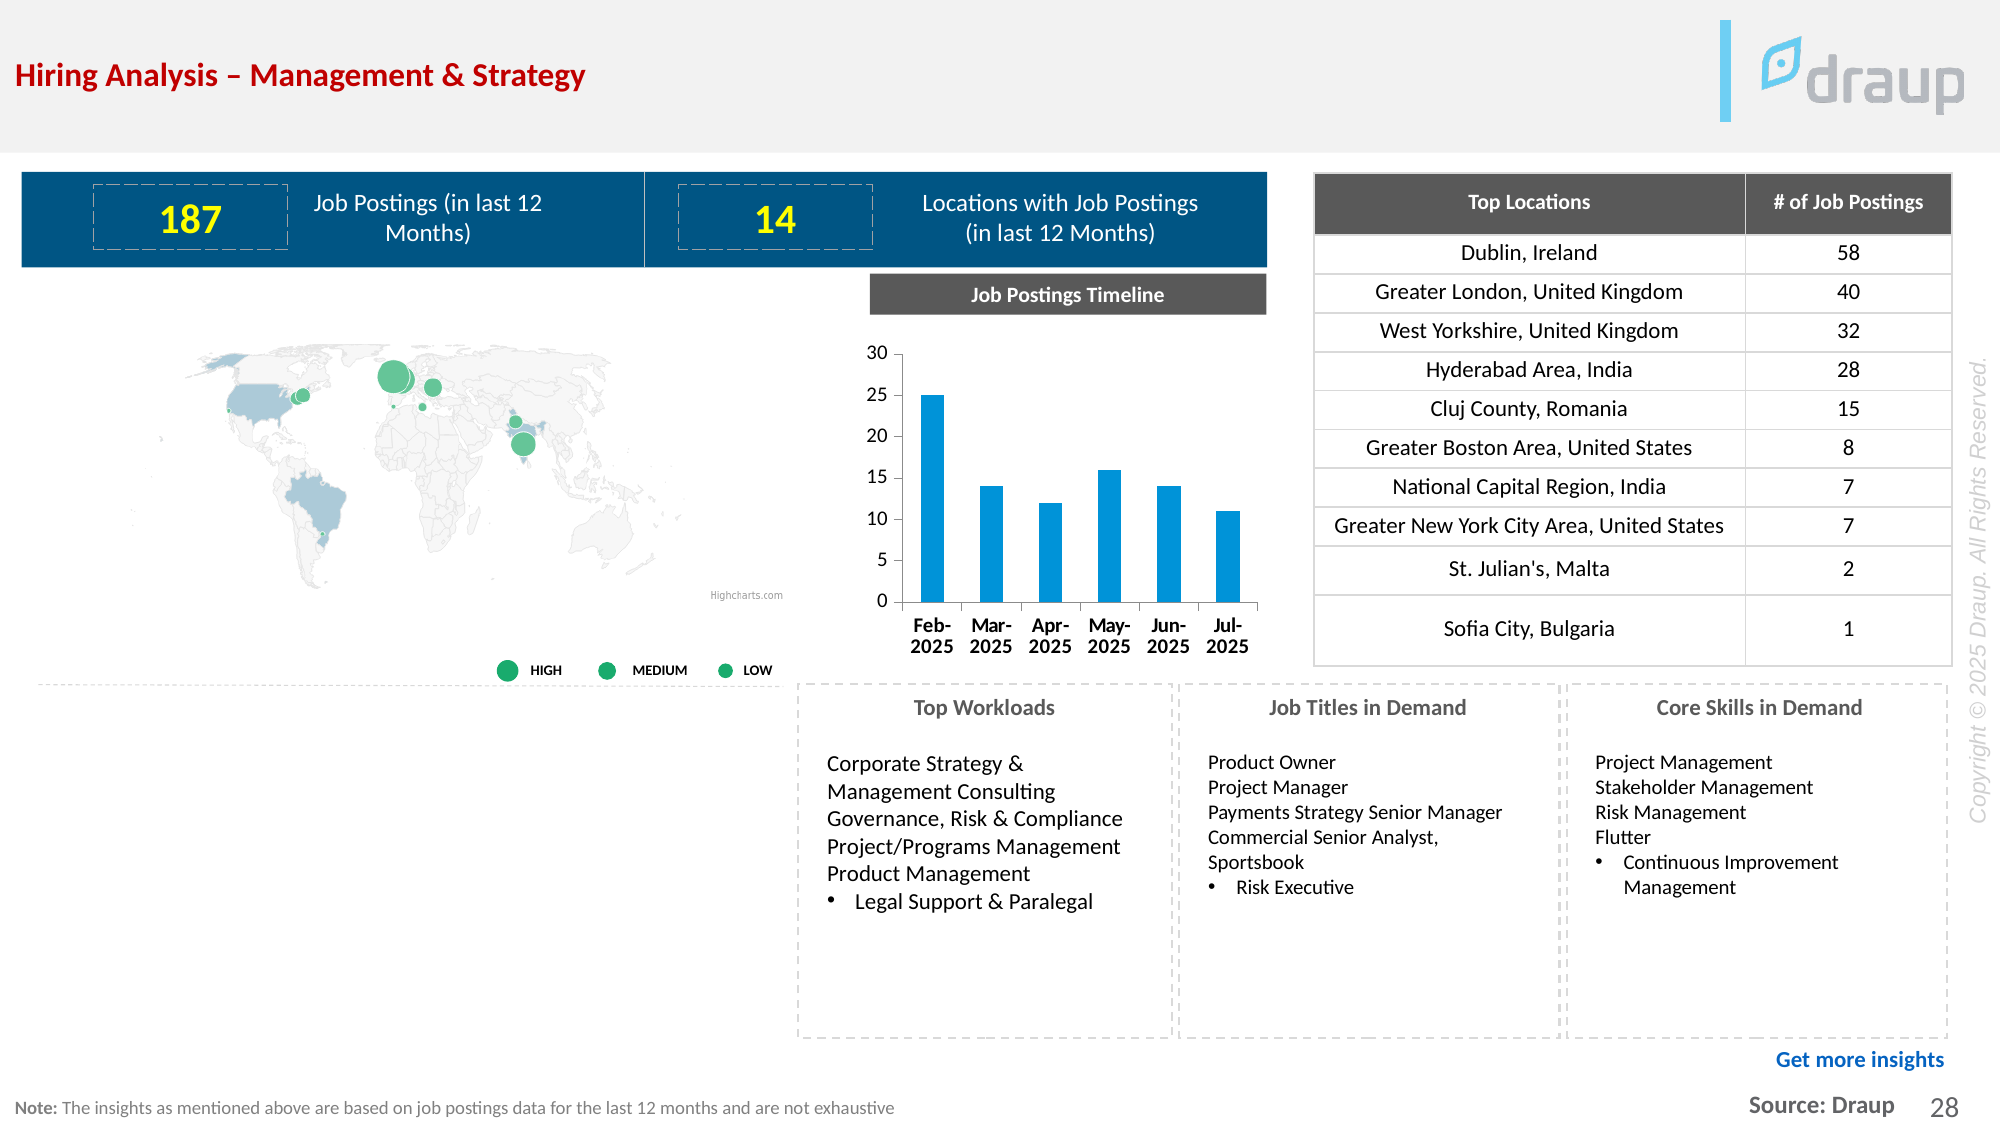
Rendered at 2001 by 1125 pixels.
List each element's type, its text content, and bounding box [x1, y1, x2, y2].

table_cell Hyderabad Area, India [1315, 353, 1745, 390]
table_cell Greater Boston Area, United States [1315, 430, 1745, 467]
text_box [645, 171, 1268, 268]
table_cell National Capital Region, India [1315, 469, 1745, 506]
table_cell West Yorkshire, United Kingdom [1315, 314, 1745, 351]
table_header # of Job Postings [1746, 174, 1951, 234]
table_cell Greater London, United Kingdom [1315, 275, 1745, 312]
text_box [1566, 683, 1948, 1039]
text_box [1178, 683, 1561, 1039]
chart [857, 337, 1266, 665]
table_cell 58 [1746, 236, 1951, 273]
text_box [797, 683, 1173, 1039]
table_cell St. Julian's, Malta [1315, 547, 1745, 594]
table_cell 7 [1746, 508, 1951, 545]
text_box Product Owner Project Manager Payments Strategy Senior Manager Commercial Senior Analyst, Sportsbook Risk Executive [1193, 741, 1549, 907]
text_box Job Titles in Demand [1254, 685, 1485, 728]
text_box Job Postings (in last 12 Months) [259, 179, 597, 255]
picture [22, 334, 792, 603]
text_box Locations with Job Postings (in last 12 Months) [892, 179, 1230, 255]
table_cell Dublin, Ireland [1315, 236, 1745, 273]
text_box Get more insights [1761, 1036, 1963, 1079]
table_header Top Locations [1315, 174, 1745, 234]
table_cell 7 [1746, 469, 1951, 506]
table_cell 2 [1746, 547, 1951, 594]
table_cell 1 [1746, 596, 1951, 665]
text_box [21, 171, 644, 268]
text_box 187 [93, 184, 259, 250]
text_box [21, 279, 792, 658]
text_box 14 [678, 184, 873, 250]
text_box Core Skills in Demand [1642, 685, 1884, 728]
table_cell Greater New York City Area, United States [1315, 508, 1745, 545]
table_cell 40 [1746, 275, 1951, 312]
table_cell Sofia City, Bulgaria [1315, 596, 1745, 665]
text_box Corporate Strategy & Management Consulting Governance, Risk & Compliance Project/Programs Management Product Management Legal Support & Paralegal [812, 741, 1166, 922]
table_cell 15 [1746, 391, 1951, 429]
table_cell 32 [1746, 314, 1951, 351]
table_cell Cluj County, Romania [1315, 391, 1745, 429]
table_cell 8 [1746, 430, 1951, 467]
table_cell 28 [1746, 353, 1951, 390]
text_box Note: The insights as mentioned above are based on job postings data for the last 12 months and are not exhaustive [0, 1088, 1080, 1125]
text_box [496, 653, 792, 684]
text_box Hiring Analysis – Management & Strategy [0, 9, 1645, 143]
text_box Job Postings Timeline [869, 273, 1267, 315]
text_box Project Management Stakeholder Management Risk Management Flutter Continuous Improvement Management [1580, 741, 1936, 907]
